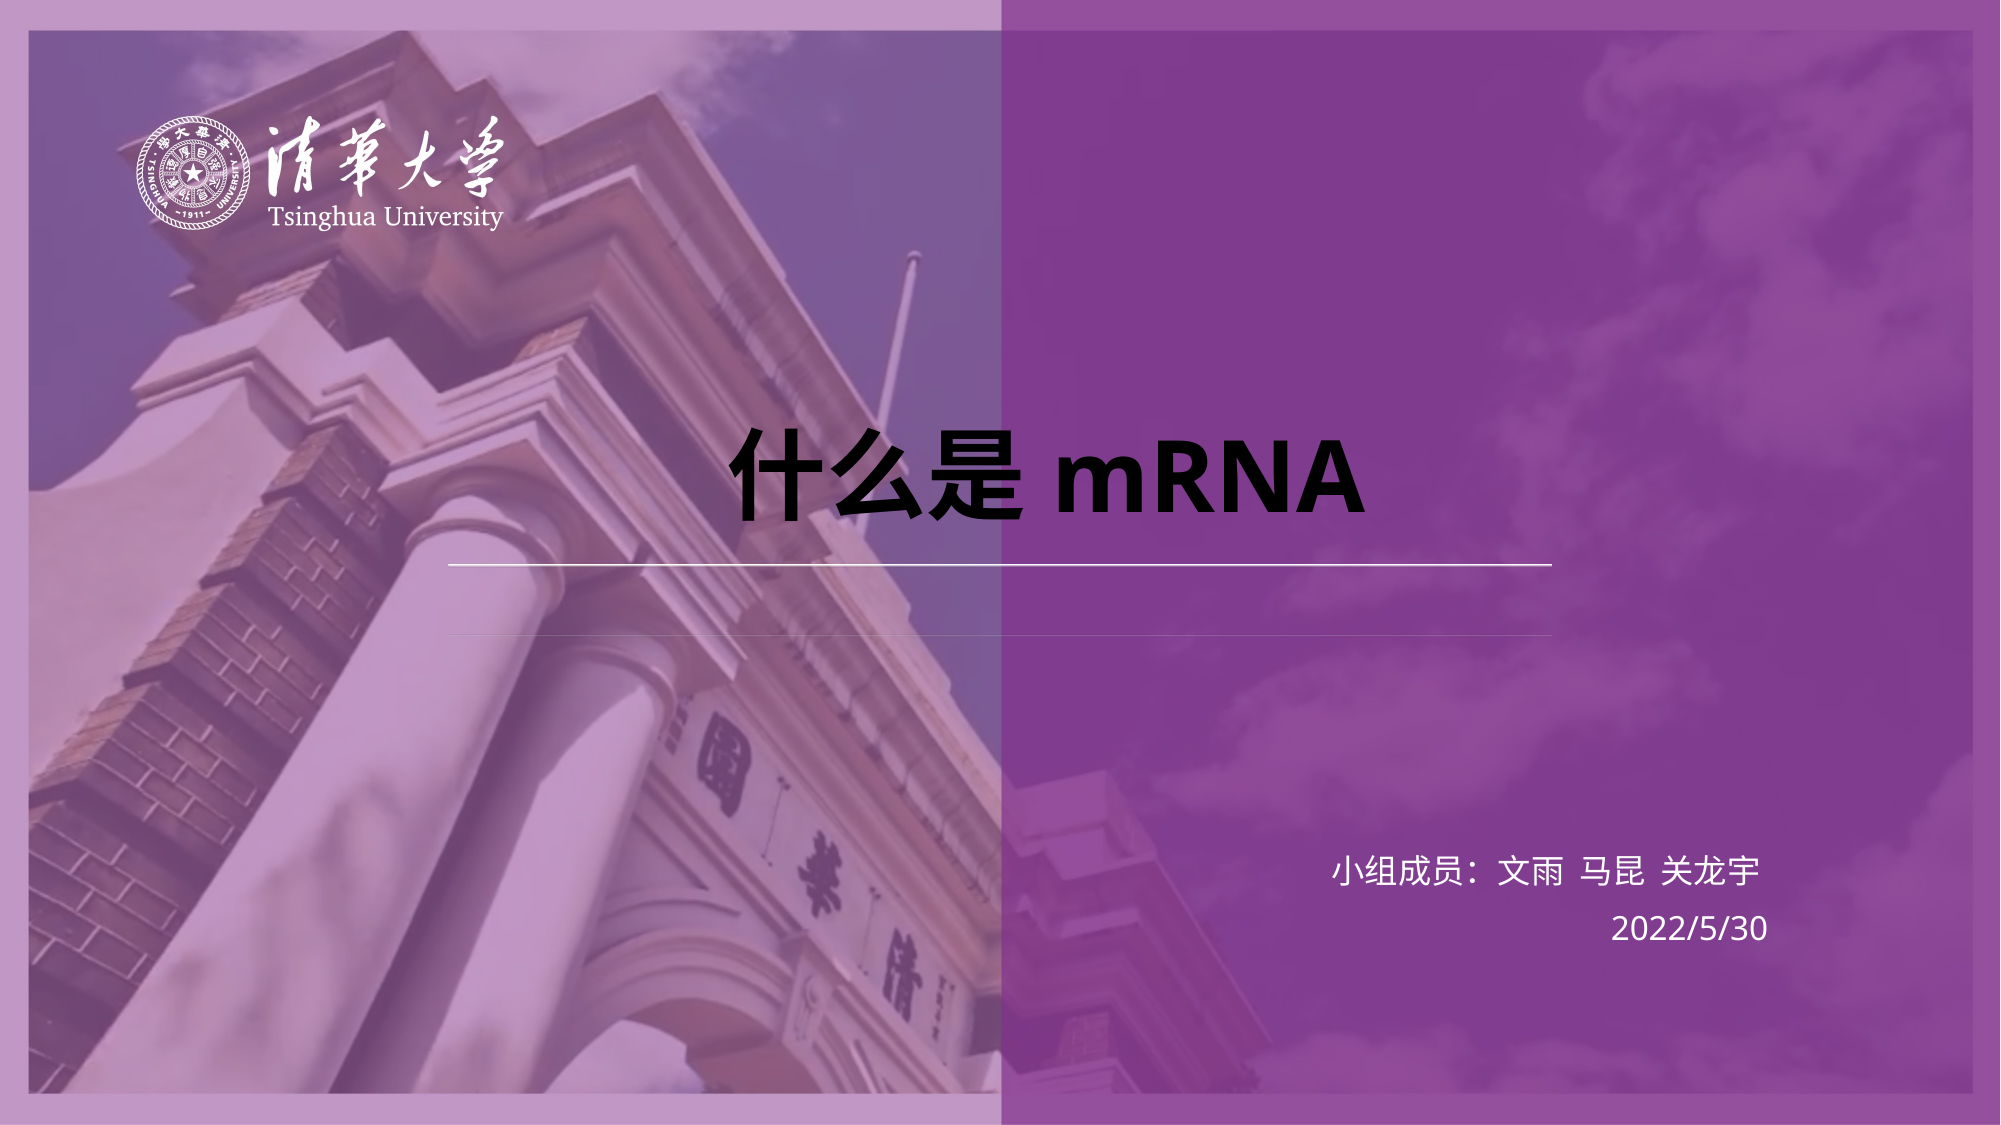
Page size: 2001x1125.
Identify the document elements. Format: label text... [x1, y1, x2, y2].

picture [0, 0, 2001, 1125]
title 什么是mRNA [157, 405, 1935, 542]
text_box 小组成员：文雨 马昆 关龙宇 2022/5/30 [598, 818, 1784, 985]
